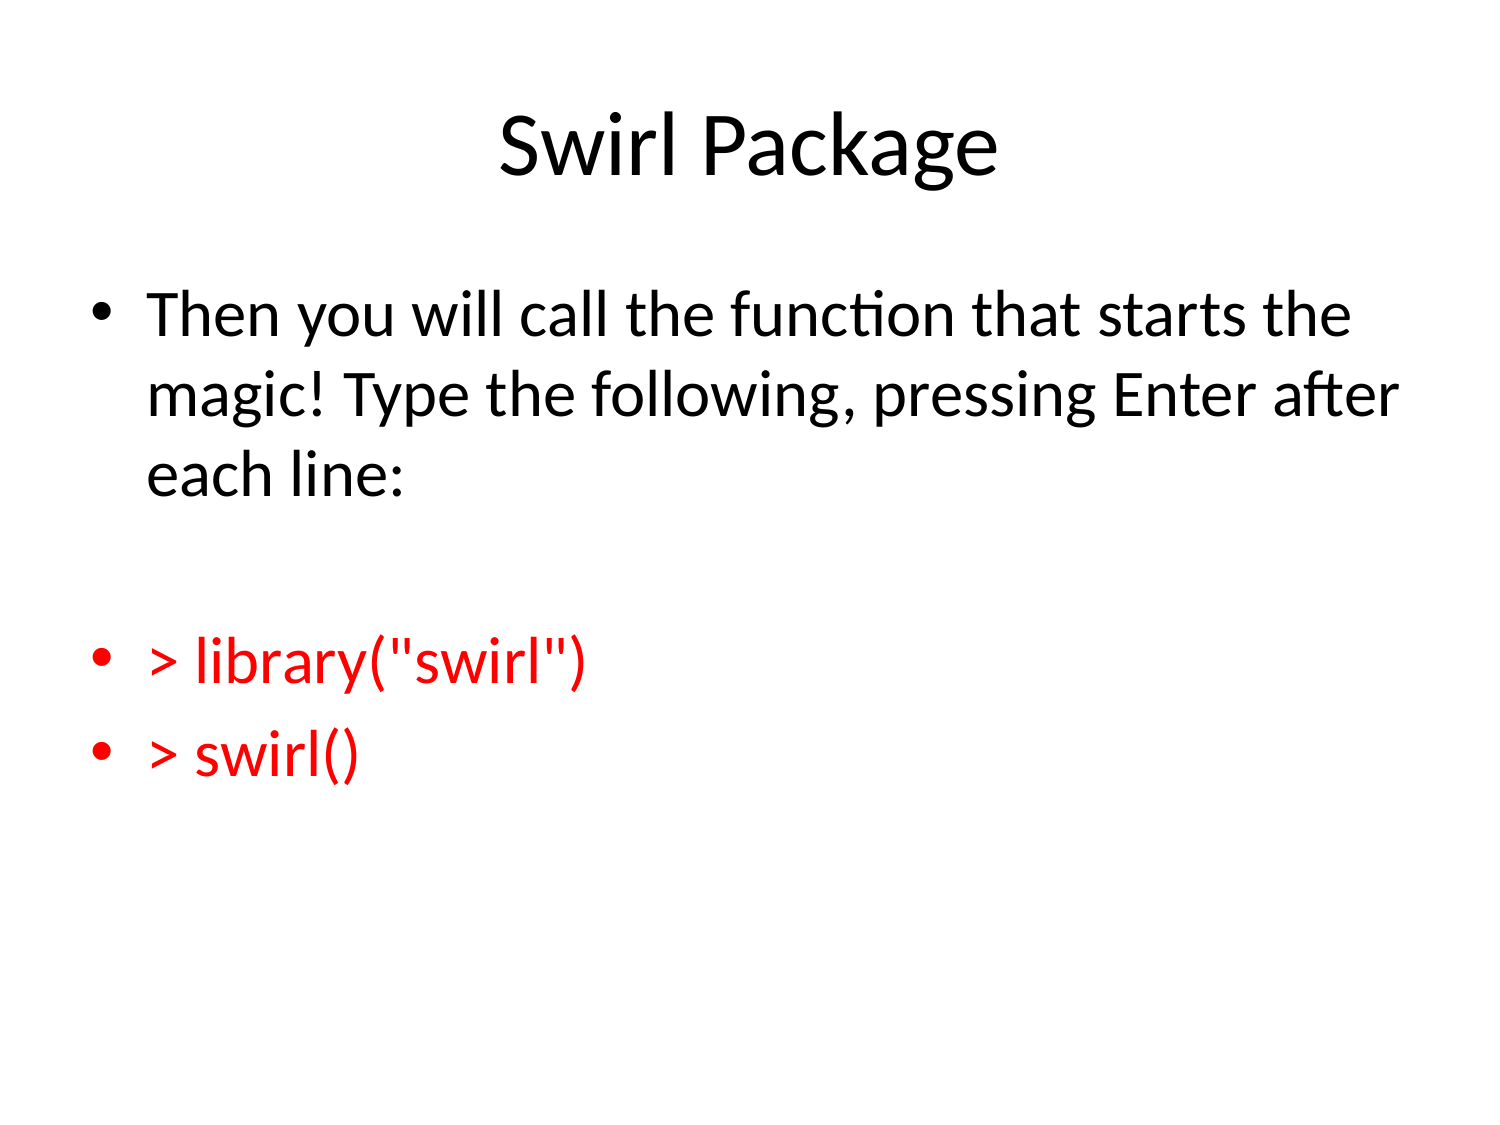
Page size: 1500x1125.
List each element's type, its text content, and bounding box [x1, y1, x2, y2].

title Swirl Package [75, 45, 1425, 233]
list Then you will call the function that starts the magic! Type the following, pressing Enter after each line: > library("swirl") > swirl() [75, 262, 1425, 1005]
